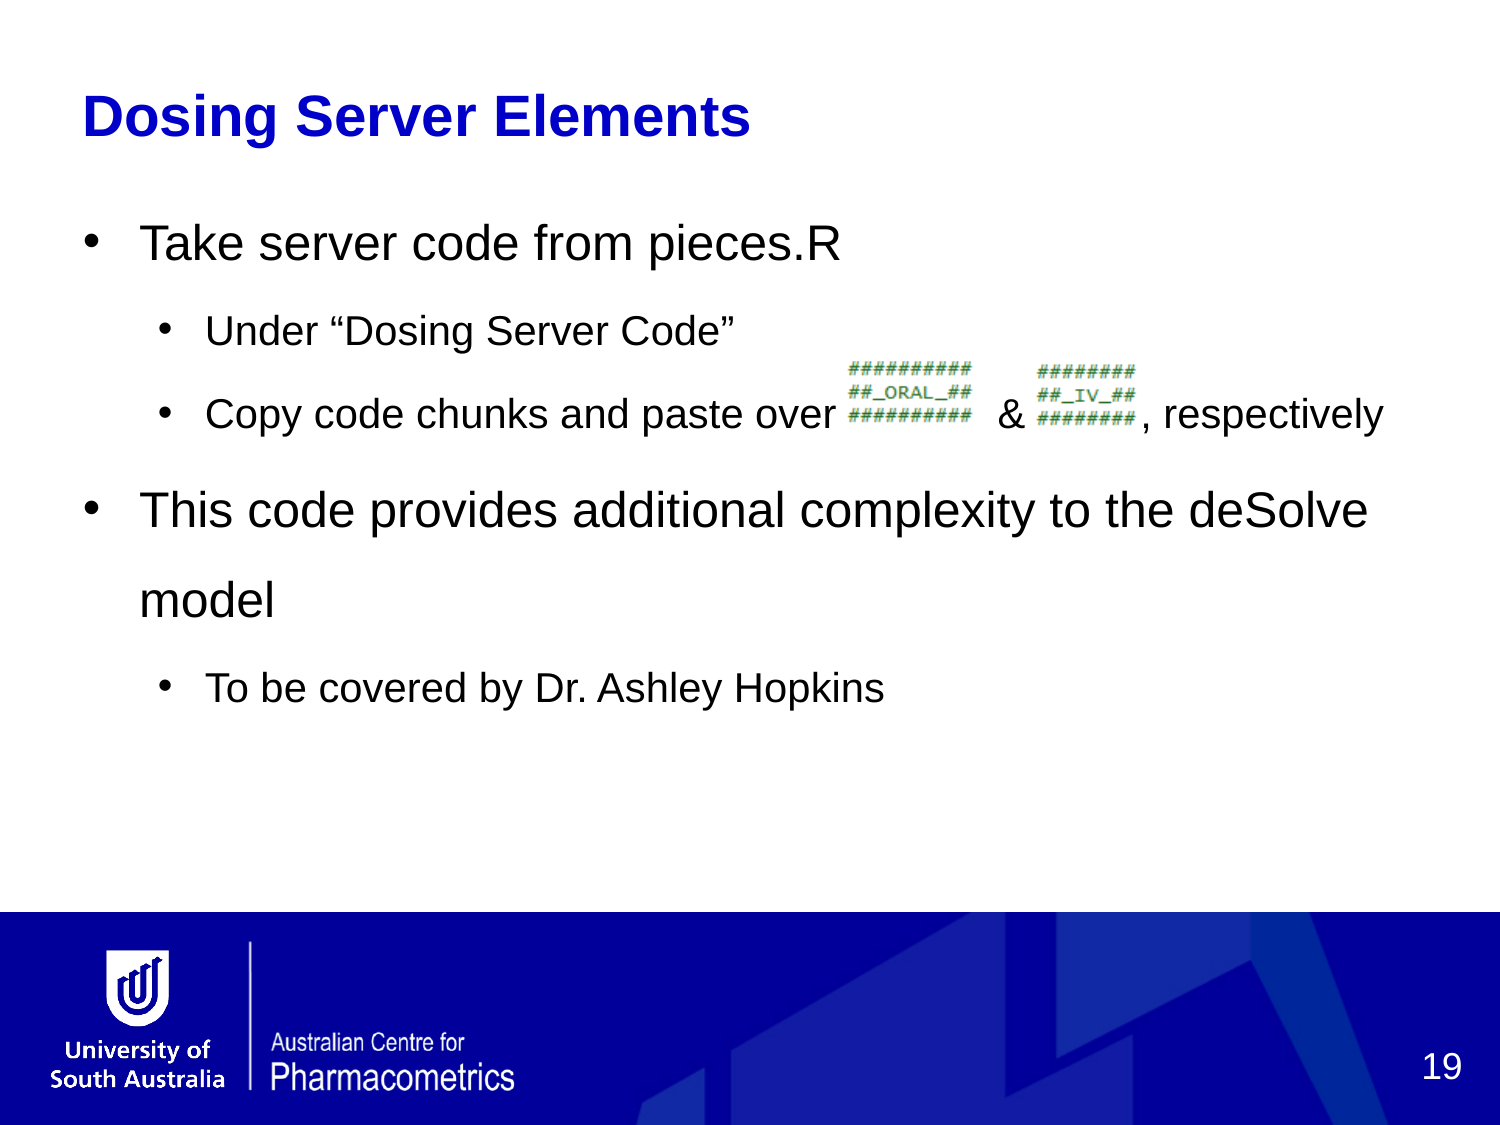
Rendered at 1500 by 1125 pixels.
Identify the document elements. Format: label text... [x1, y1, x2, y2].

picture [844, 349, 987, 438]
picture [0, 912, 1500, 1125]
text_box 19 [1399, 1034, 1485, 1095]
list Take server code from pieces.R Under “Dosing Server Code” Copy code chunks and paste over & , respectively This code provides additional complexity to the deSolve model To be covered by Dr. Ashley Hopkins [67, 172, 1423, 866]
picture [1033, 361, 1140, 433]
list Dosing Server Elements [67, 70, 1422, 172]
